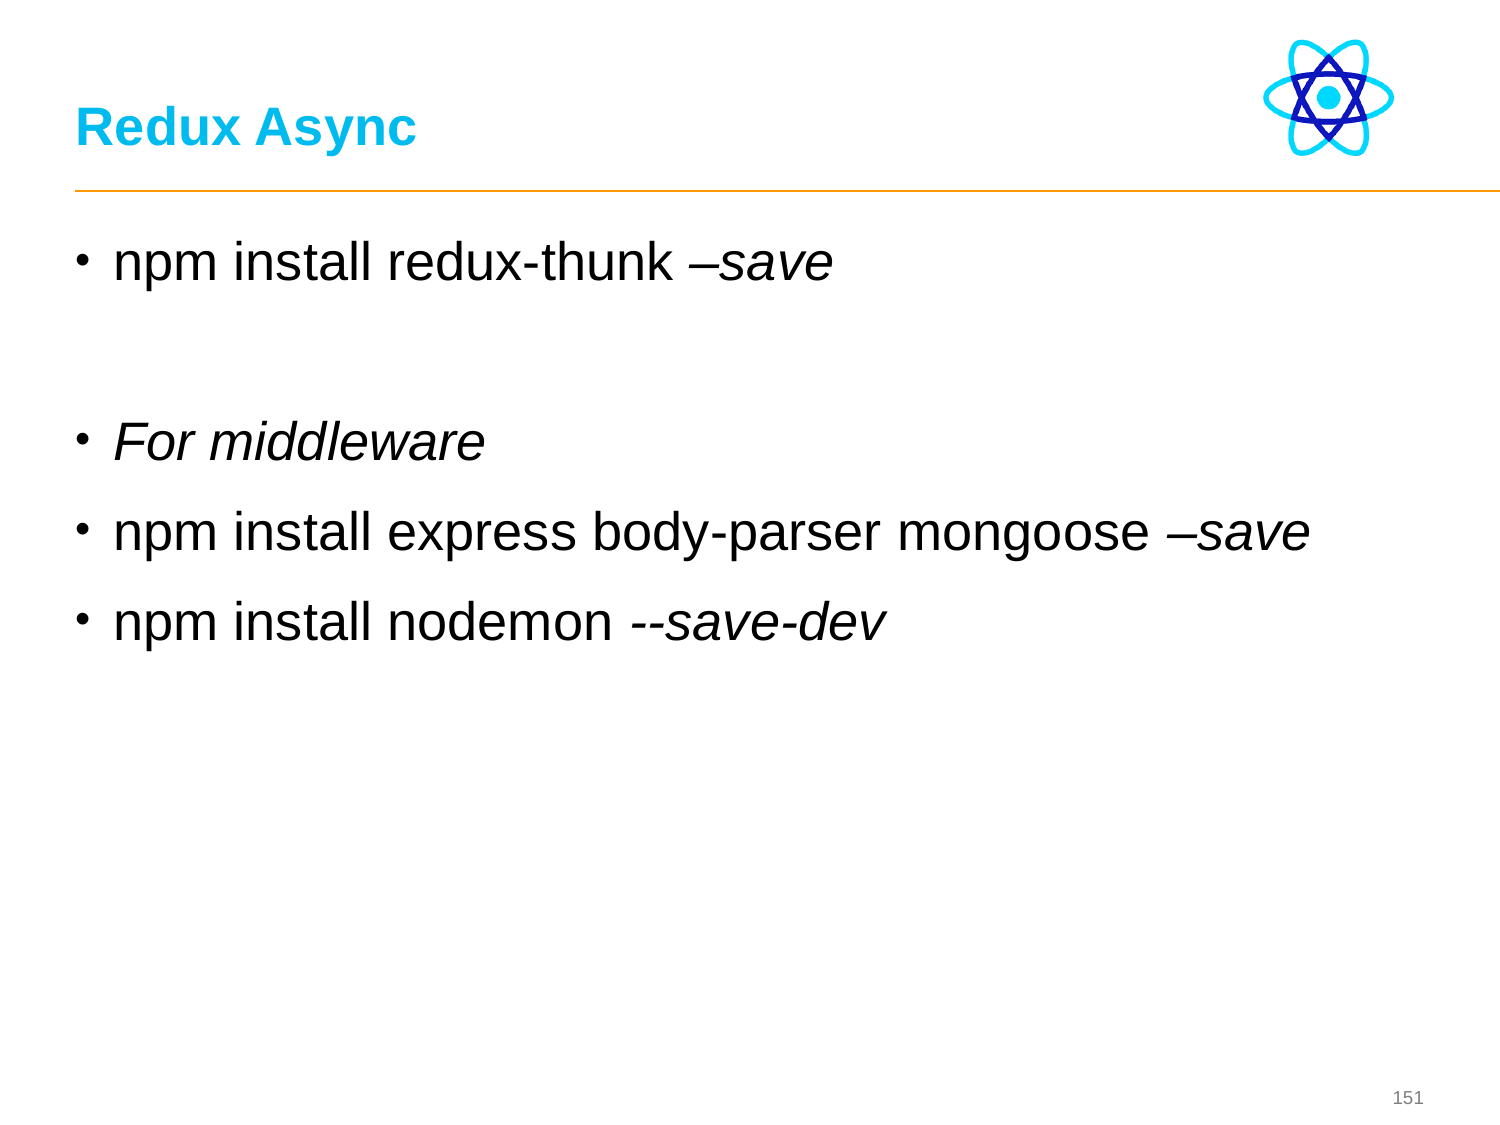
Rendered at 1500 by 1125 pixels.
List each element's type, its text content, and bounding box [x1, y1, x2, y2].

title Redux Async [75, 27, 1422, 157]
list npm install redux-thunk –save For middleware npm install express body-parser mongoose –save npm install nodemon --save-dev [75, 226, 1425, 1018]
